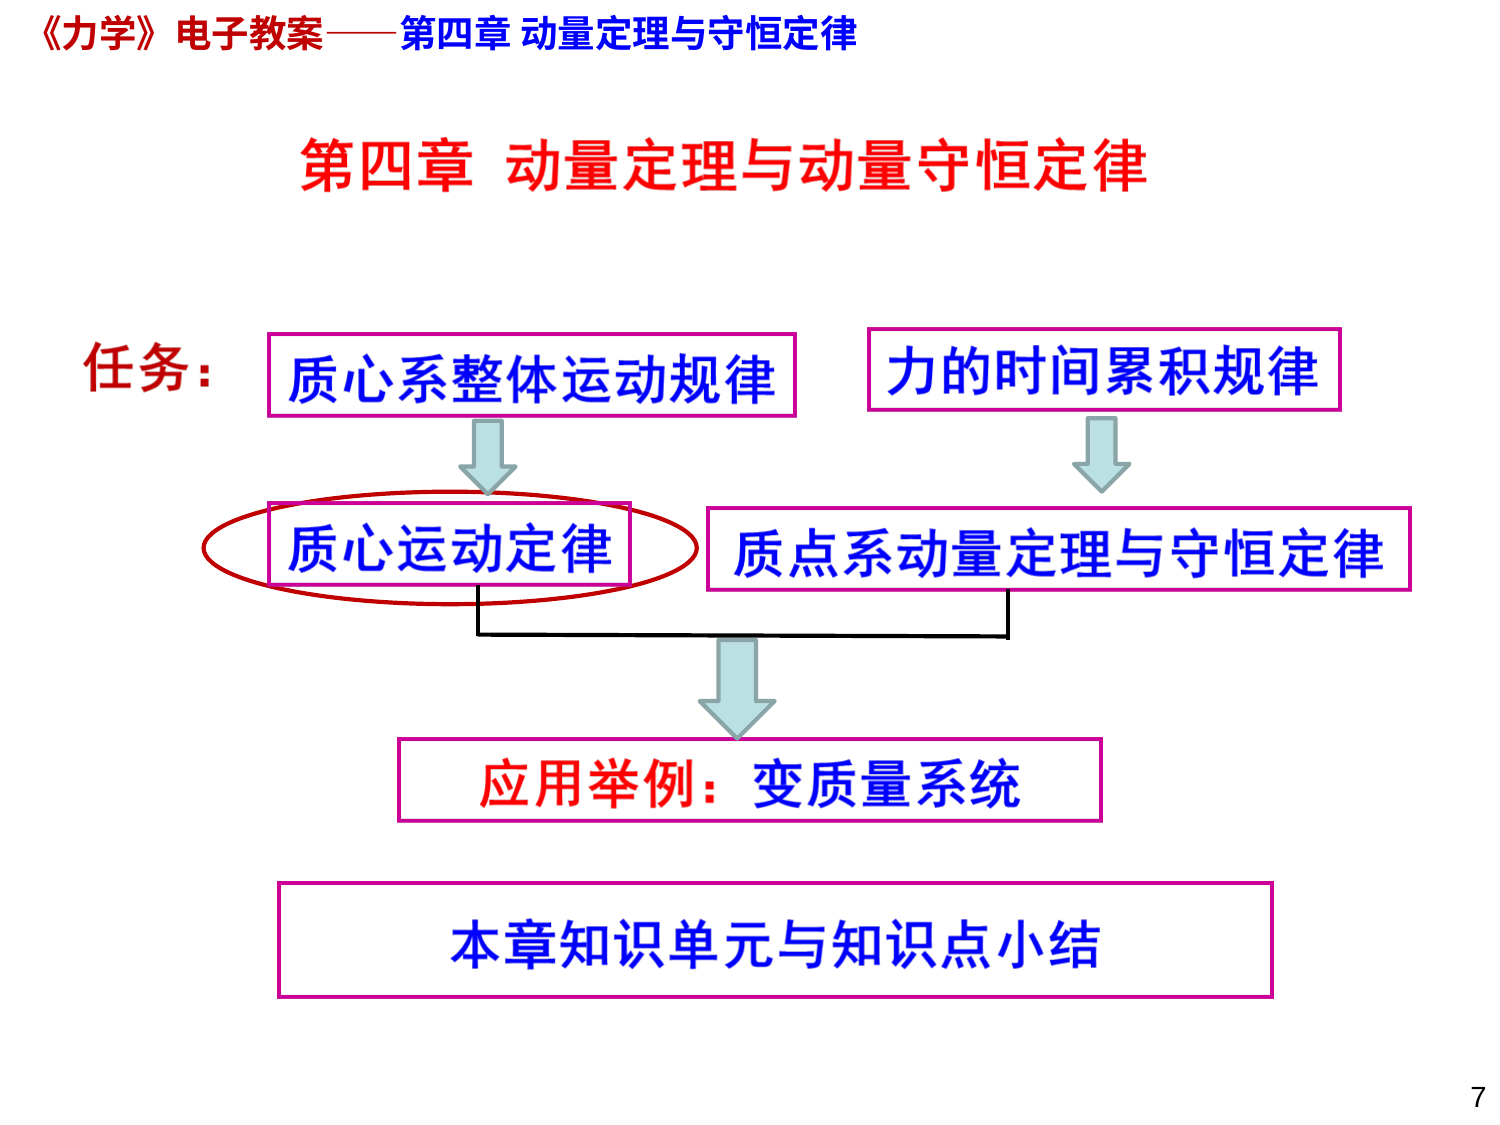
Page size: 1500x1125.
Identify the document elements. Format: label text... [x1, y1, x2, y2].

text_box [1072, 441, 1132, 494]
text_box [477, 584, 1008, 641]
text_box [354, 489, 483, 494]
picture [851, 318, 1353, 433]
text_box [697, 649, 777, 730]
picture [253, 495, 647, 610]
text_box [458, 449, 518, 494]
text_box [652, 513, 694, 582]
text_box [201, 513, 248, 583]
picture [261, 108, 1184, 232]
slide_number 7 [1151, 1070, 1500, 1114]
picture [397, 731, 1103, 847]
picture [48, 314, 811, 441]
text_box [493, 490, 547, 494]
picture [277, 881, 1274, 1007]
picture [699, 500, 1419, 615]
